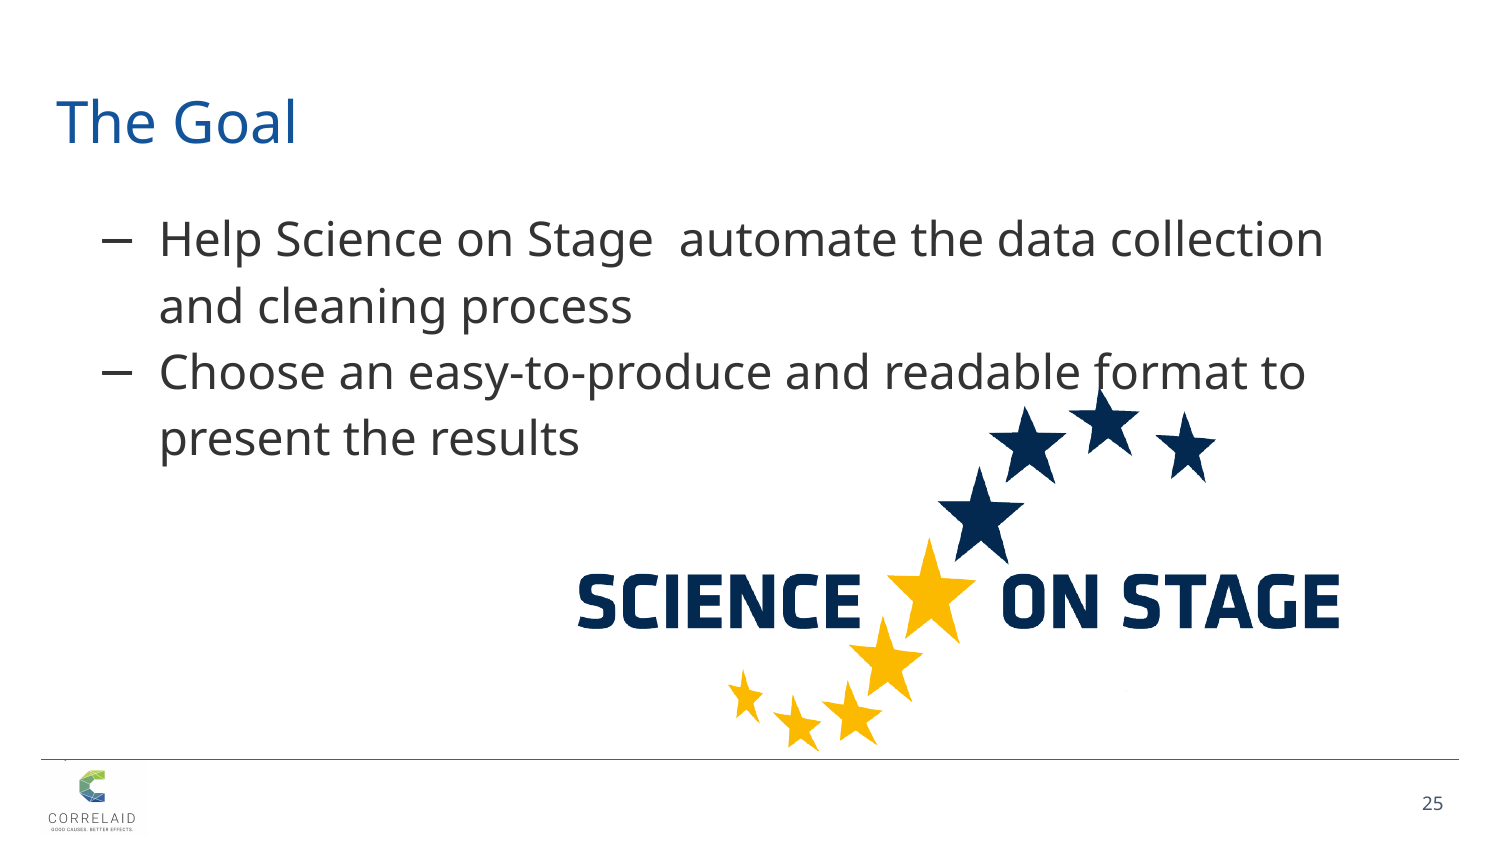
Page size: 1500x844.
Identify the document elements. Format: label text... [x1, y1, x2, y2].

picture [578, 386, 1340, 757]
picture [41, 760, 149, 837]
list Help Science on Stage automate the data collection and cleaning process Choose an easy-to-produce and readable format to present the results [68, 192, 1417, 712]
title The Goal [41, 43, 1459, 207]
